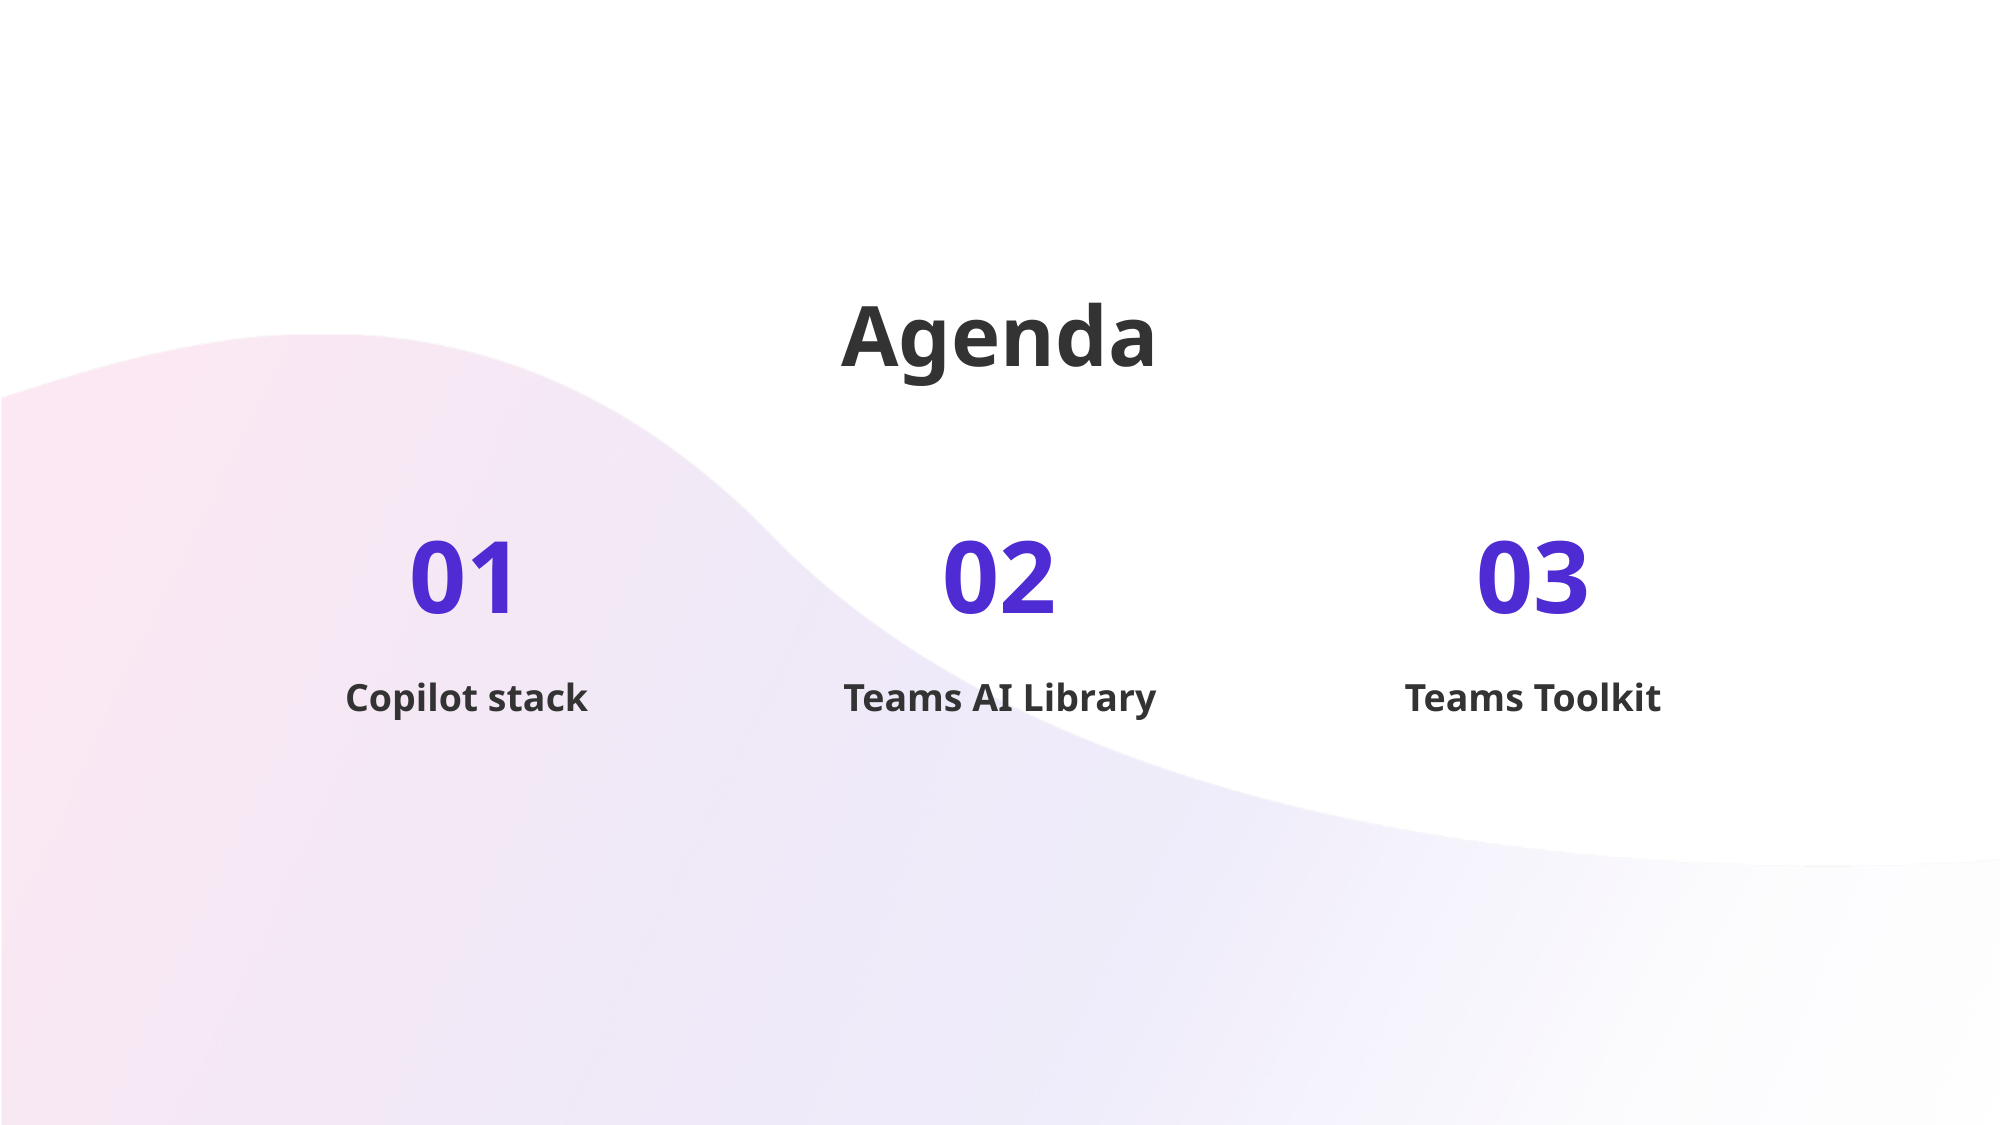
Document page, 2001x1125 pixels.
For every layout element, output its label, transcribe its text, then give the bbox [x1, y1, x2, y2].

title Agenda [93, 282, 1907, 384]
list Copilot stack [277, 673, 657, 719]
list 02 [859, 513, 1141, 636]
list 01 [325, 513, 608, 636]
list Teams AI Library [810, 673, 1190, 719]
list Teams Toolkit [1343, 673, 1723, 719]
list 03 [1392, 513, 1675, 636]
